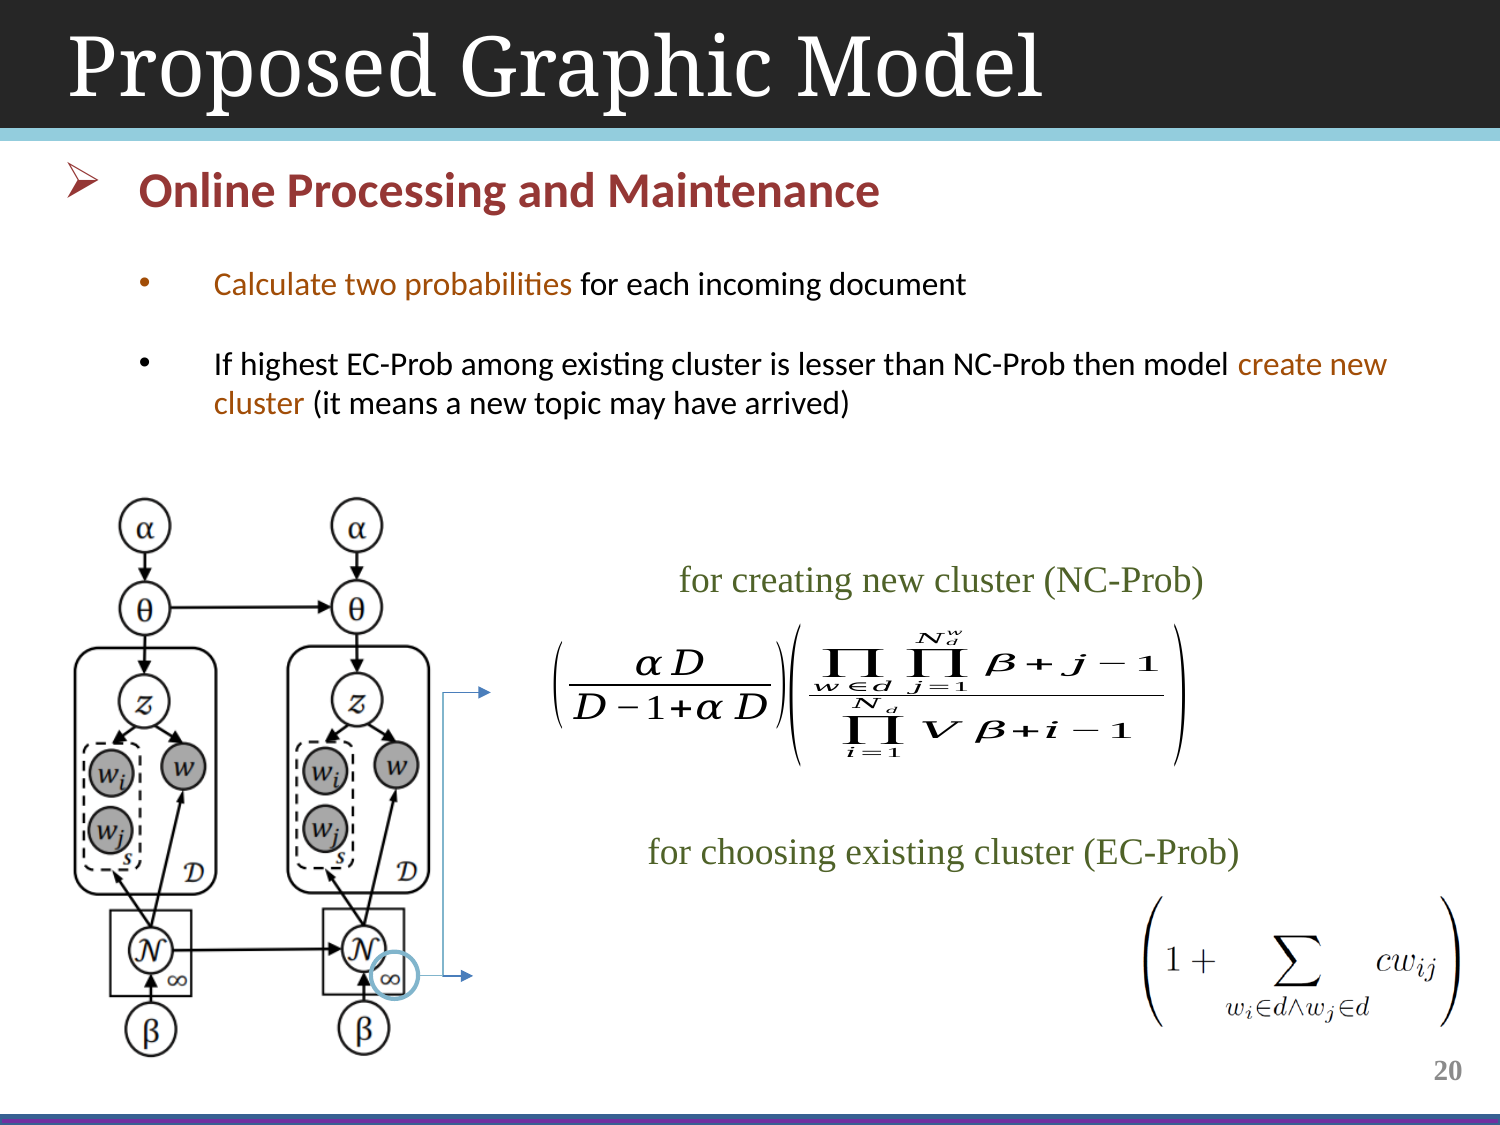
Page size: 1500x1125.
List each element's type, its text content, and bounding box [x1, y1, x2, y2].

text_box for choosing existing cluster (EC-Prob) [482, 819, 1317, 880]
text_box for creating new cluster (NC-Prob) [513, 548, 1294, 608]
slide_number 20 [1128, 1039, 1478, 1099]
picture [1134, 887, 1472, 1041]
text_box Online Processing and Maintenance Calculate two probabilities for each incoming document If highest EC-Prob among existing cluster is lesser than NC-Prob then model create new cluster (it means a new topic may have arrived) [33, 149, 1447, 609]
list Proposed Graphic Model [53, 5, 1413, 84]
picture [52, 482, 444, 1071]
